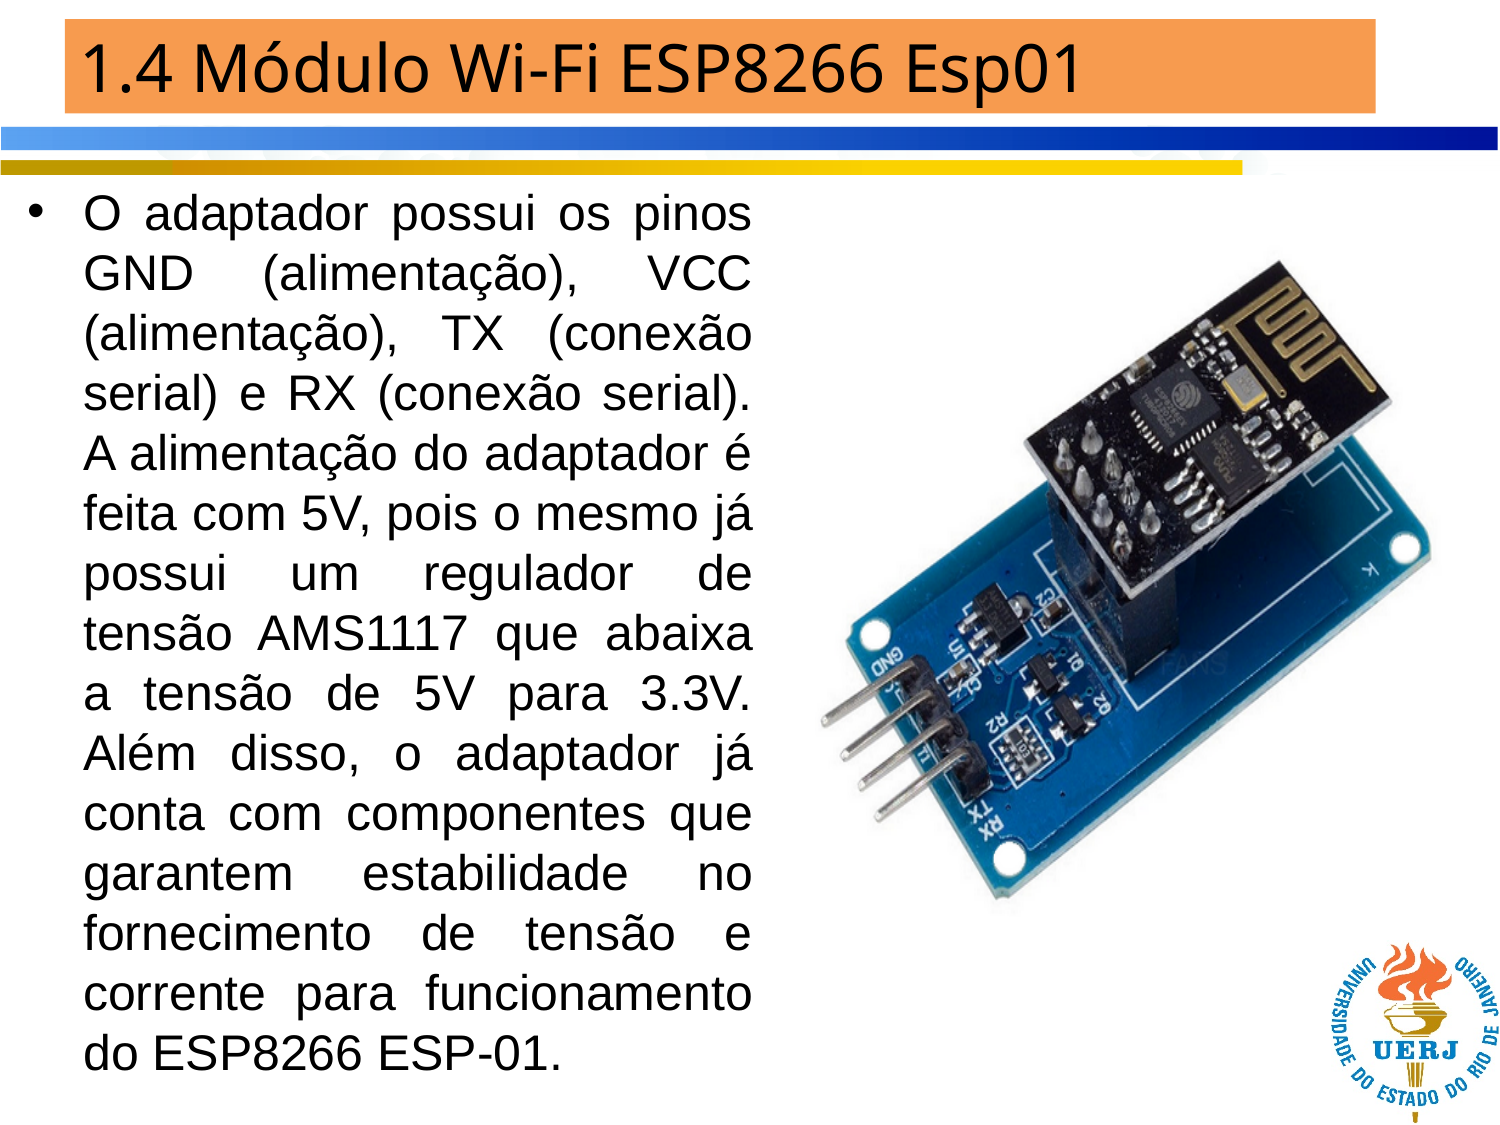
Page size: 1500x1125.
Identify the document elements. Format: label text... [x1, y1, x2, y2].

text_box O adaptador possui os pinos GND (alimentação), VCC (alimentação), TX (conexão serial) e RX (conexão serial). A alimentação do adaptador é feita com 5V, pois o mesmo já possui um regulador de tensão AMS1117 que abaixa a tensão de 5V para 3.3V. Além disso, o adaptador já conta com componentes que garantem estabilidade no fornecimento de tensão e corrente para funcionamento do ESP8266 ESP-01. [12, 172, 769, 1080]
picture [1330, 940, 1499, 1125]
picture [0, 125, 1500, 175]
picture [796, 243, 1445, 917]
text_box 1.4 Módulo Wi-Fi ESP8266 Esp01 [64, 19, 1376, 114]
